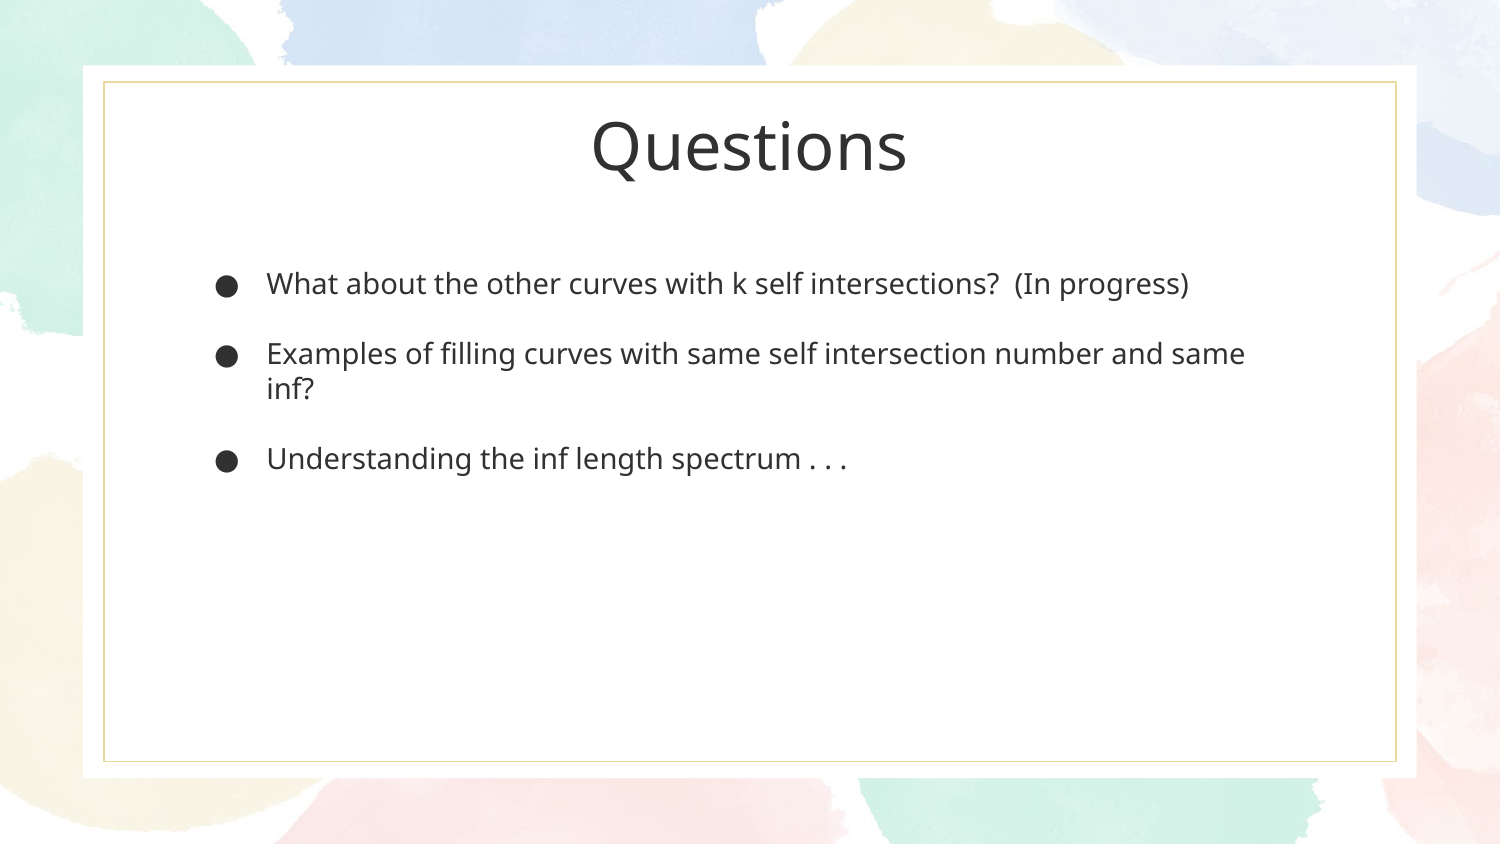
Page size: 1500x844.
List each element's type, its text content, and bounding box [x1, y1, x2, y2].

text_box What about the other curves with k self intersections? (In progress) Examples of filling curves with same self intersection number and same inf? Understanding the inf length spectrum . . . [176, 250, 1312, 607]
title Questions [118, 88, 1382, 183]
picture [0, 0, 1500, 844]
